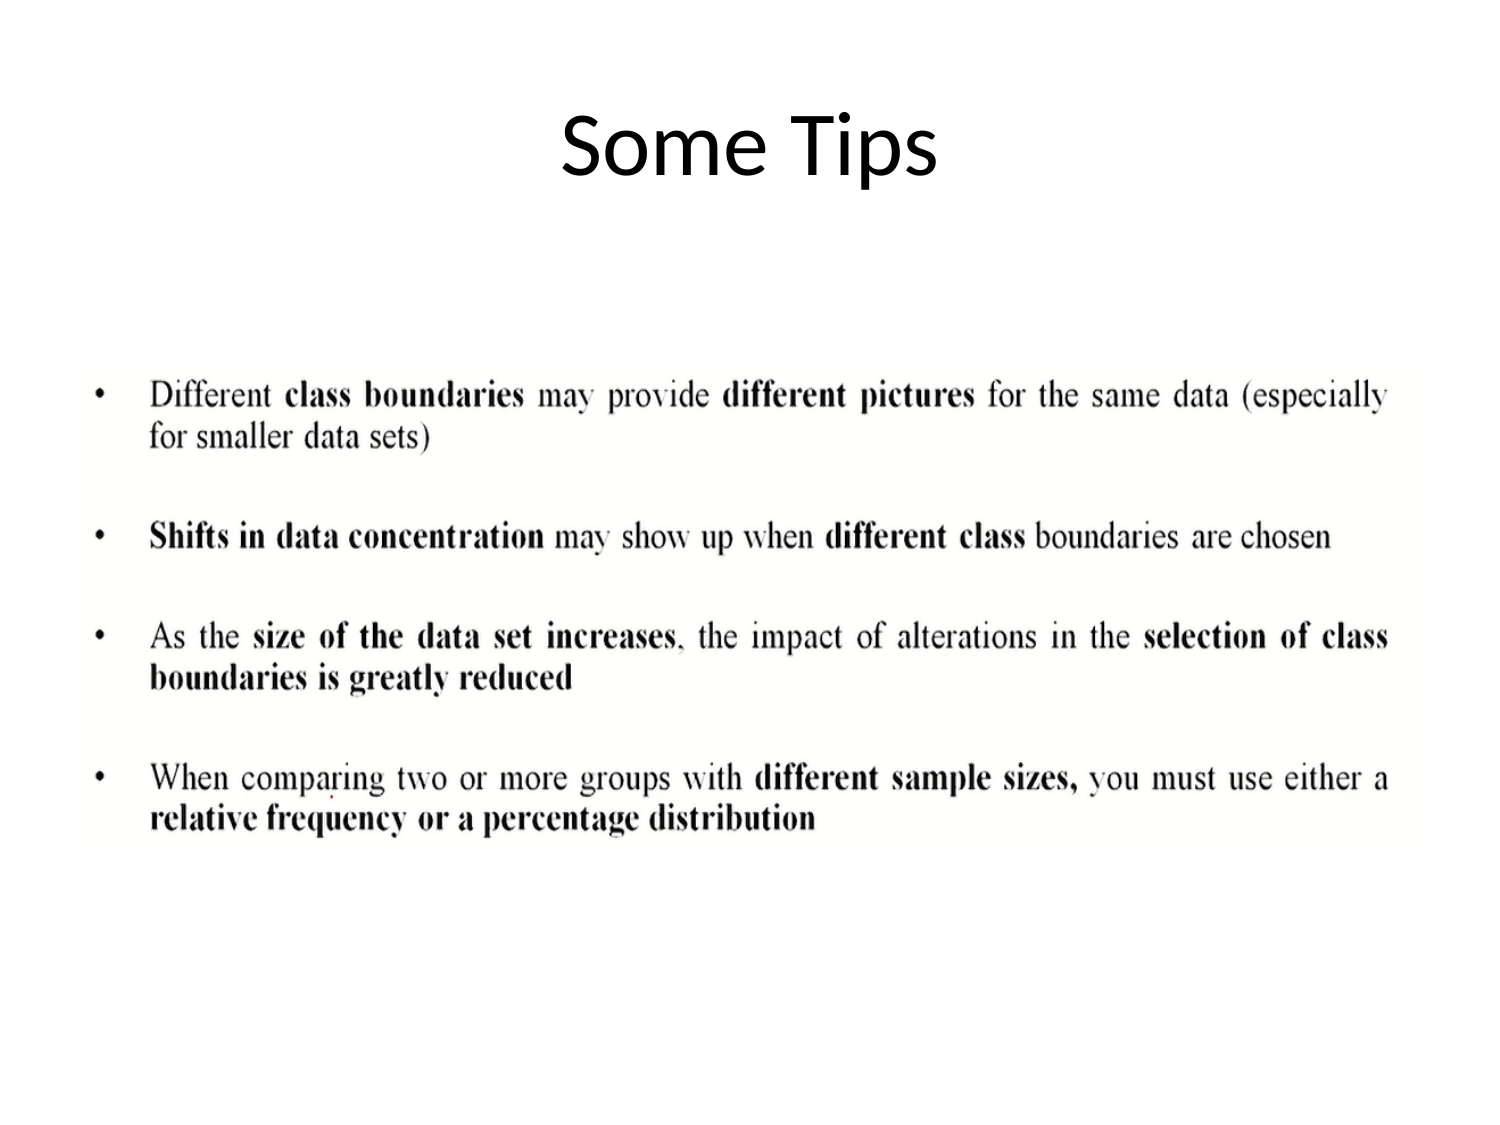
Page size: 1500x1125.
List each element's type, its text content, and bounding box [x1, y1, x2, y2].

title Some Tips [75, 45, 1425, 233]
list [74, 362, 1426, 852]
